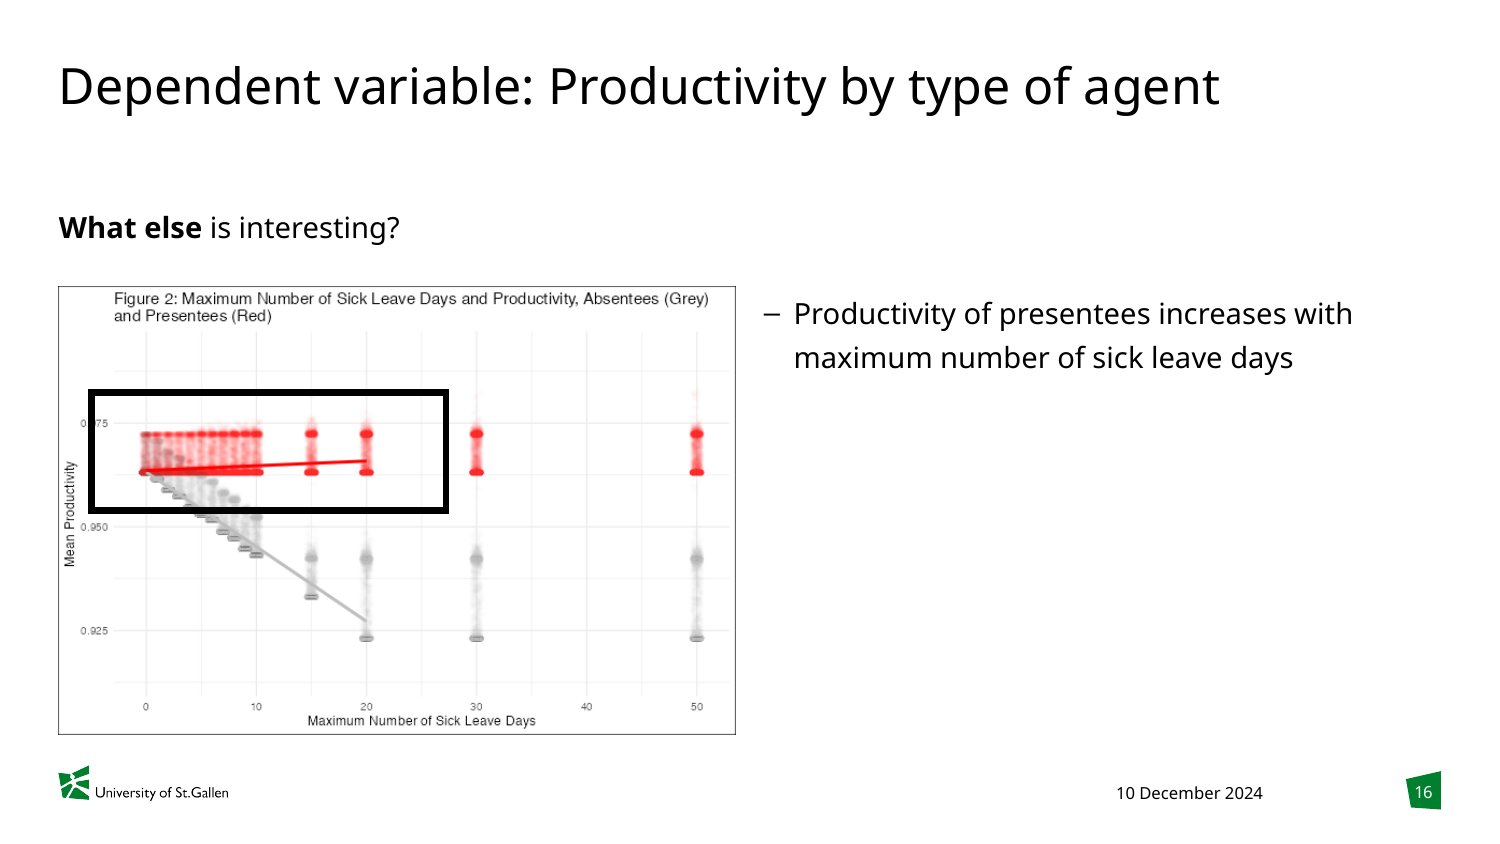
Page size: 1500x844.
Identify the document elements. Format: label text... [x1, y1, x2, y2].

picture [58, 286, 736, 735]
text_box Productivity of presentees increases with maximum number of sick leave days [764, 286, 1442, 735]
picture [58, 765, 228, 801]
slide_number 16 [1405, 782, 1442, 827]
list What else is interesting? [58, 209, 1442, 269]
title Dependent variable: Productivity by type of agent [58, 61, 1442, 162]
